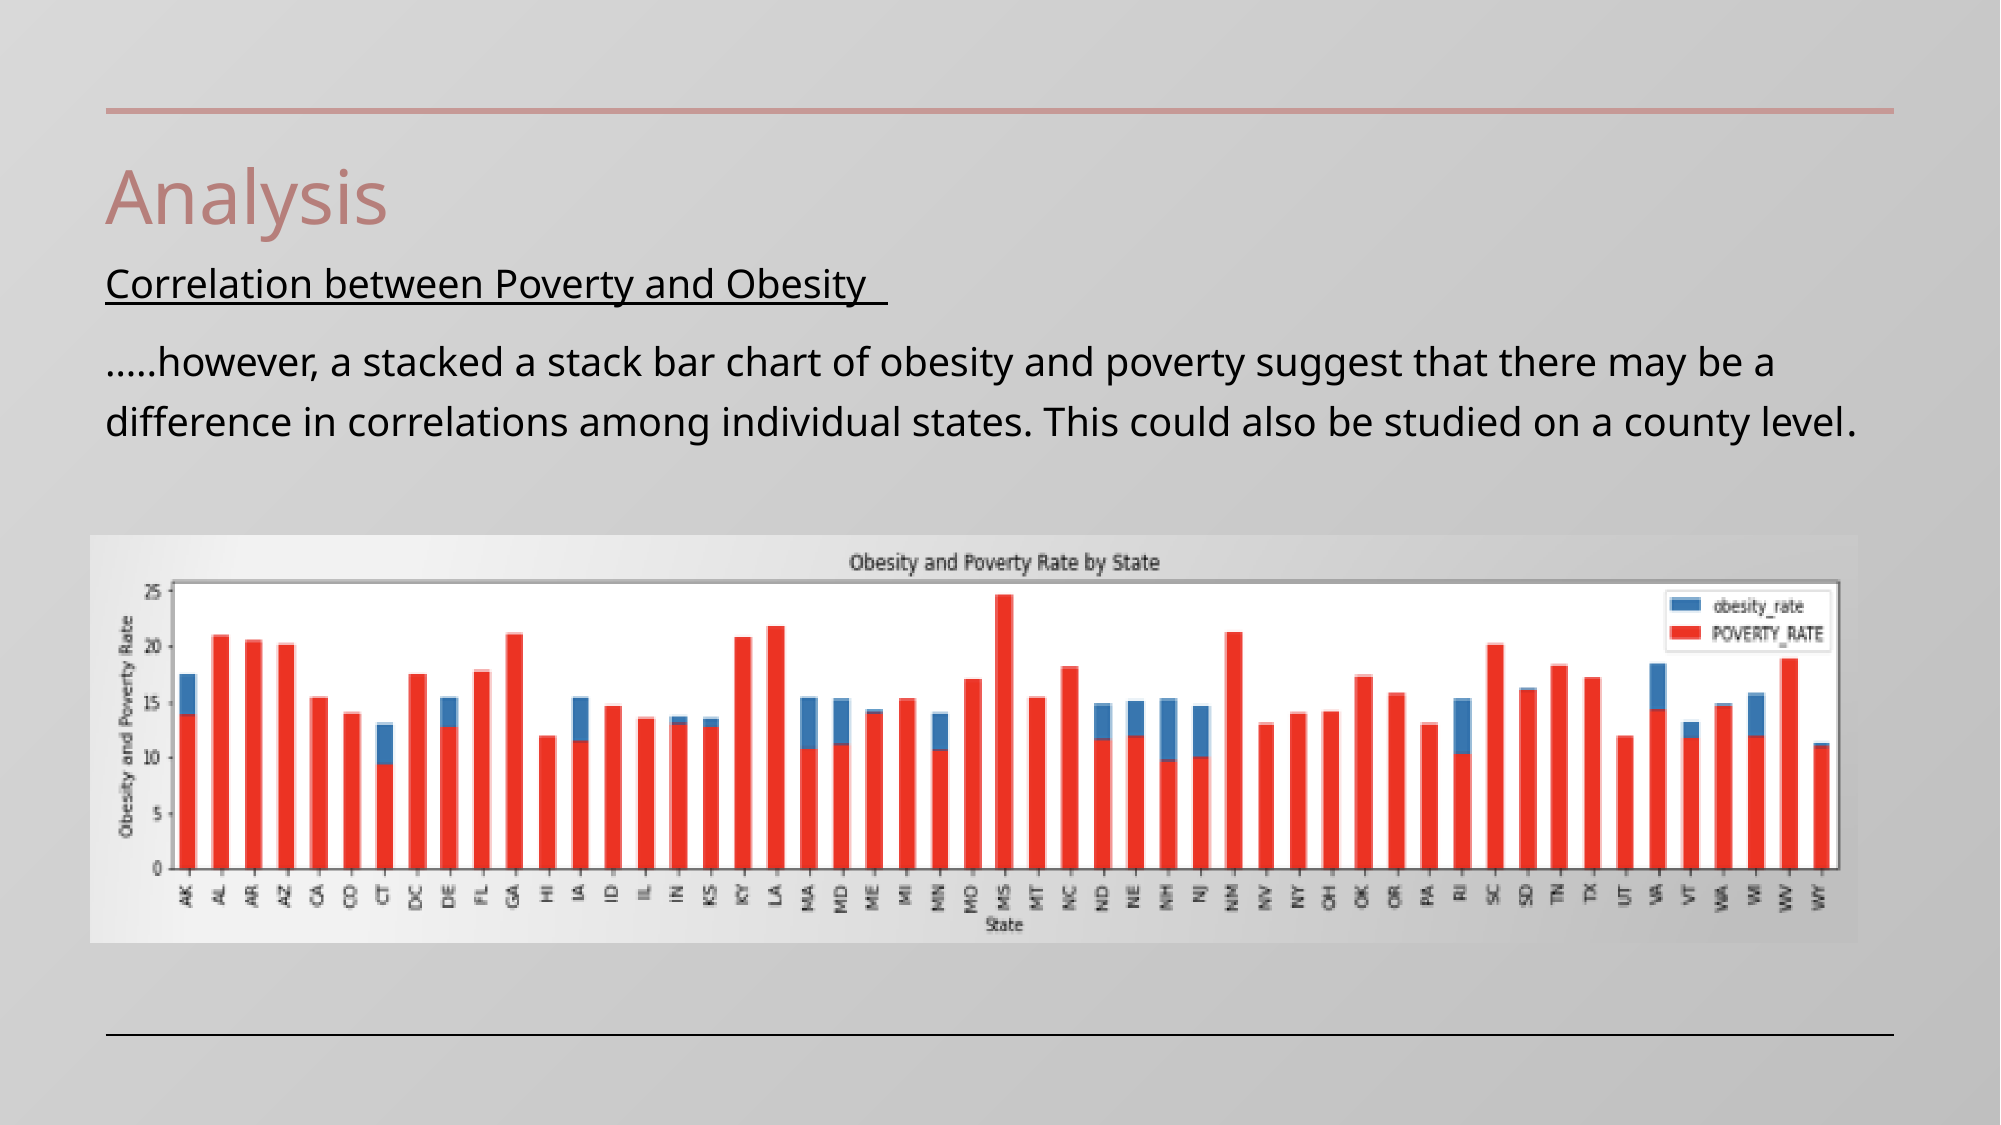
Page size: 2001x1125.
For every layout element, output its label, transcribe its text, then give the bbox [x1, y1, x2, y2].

list Correlation between Poverty and Obesity …..however, a stacked a stack bar chart of obesity and poverty suggest that there may be a difference in correlations among individual states. This could also be studied on a county level. [90, 242, 1894, 1013]
title Analysis [90, 156, 1894, 242]
picture [89, 535, 1858, 943]
